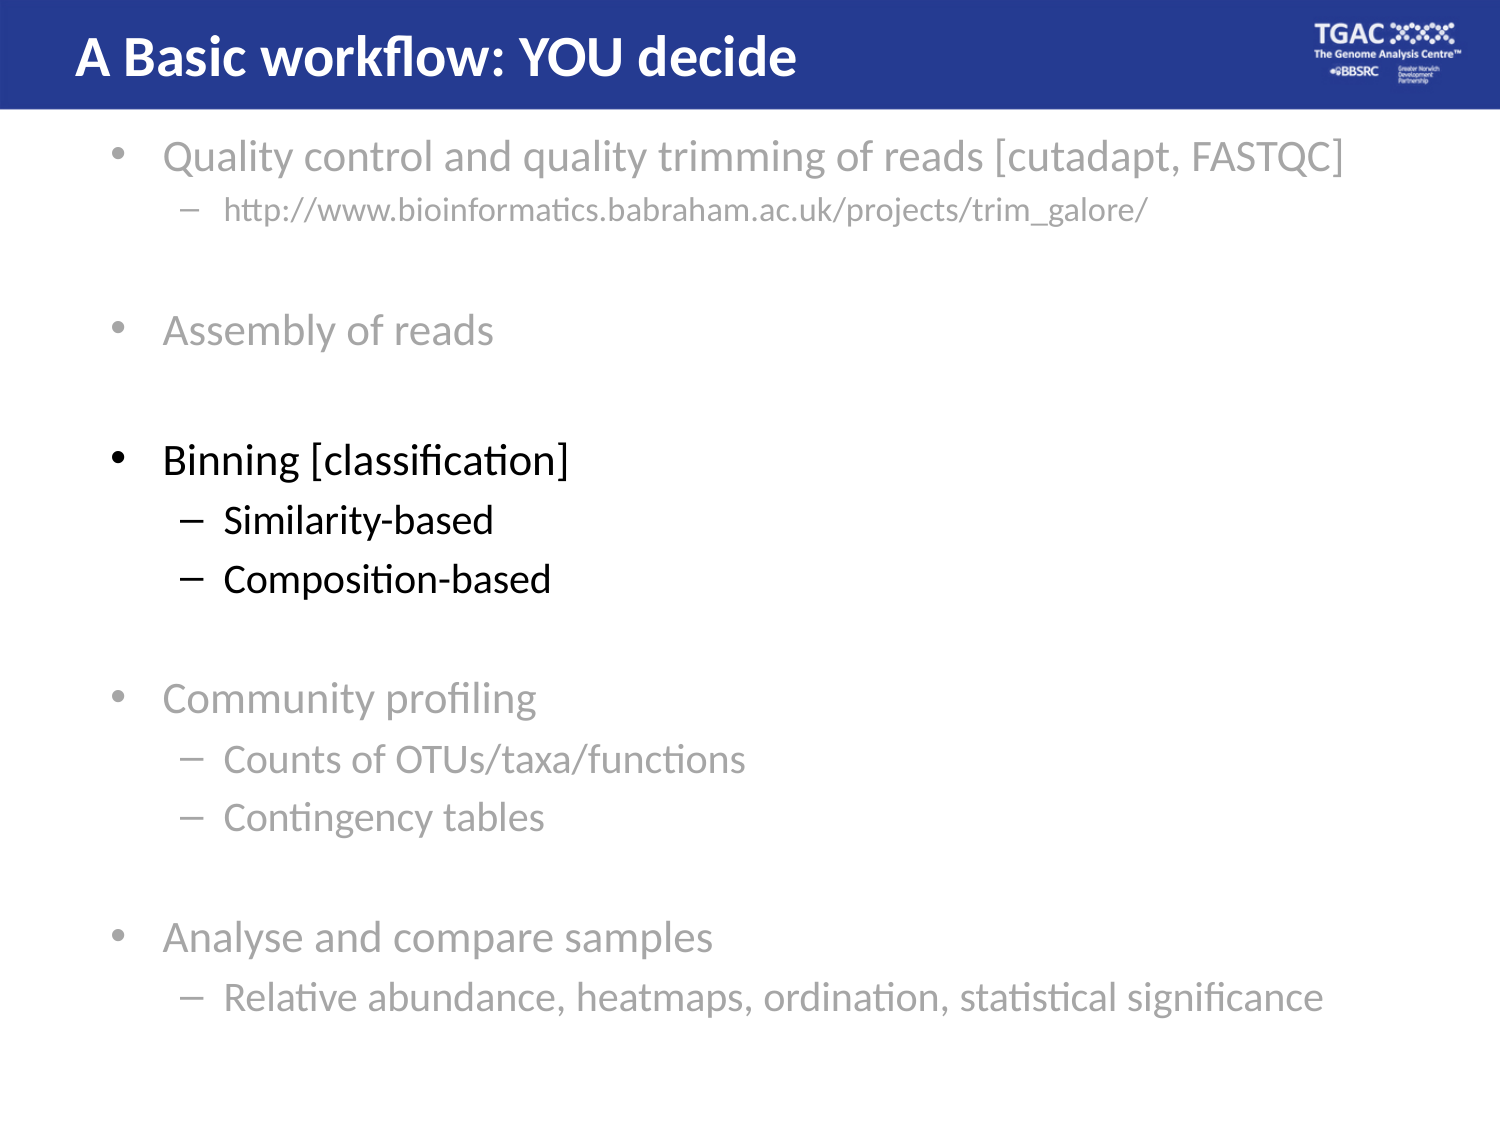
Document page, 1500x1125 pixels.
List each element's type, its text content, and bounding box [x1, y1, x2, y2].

text_box A Basic workflow: YOU decide [60, 10, 1266, 119]
picture [0, 0, 1500, 1125]
text_box Quality control and quality trimming of reads [cutadapt, FASTQC] http://www.bioinformatics.babraham.ac.uk/projects/trim_galore/ Assembly of reads Binning [classification] Similarity-based Composition-based Community profiling Counts of OTUs/taxa/functions Contingency tables Analyse and compare samples Relative abundance, heatmaps, ordination, statistical significance [95, 118, 1463, 1051]
